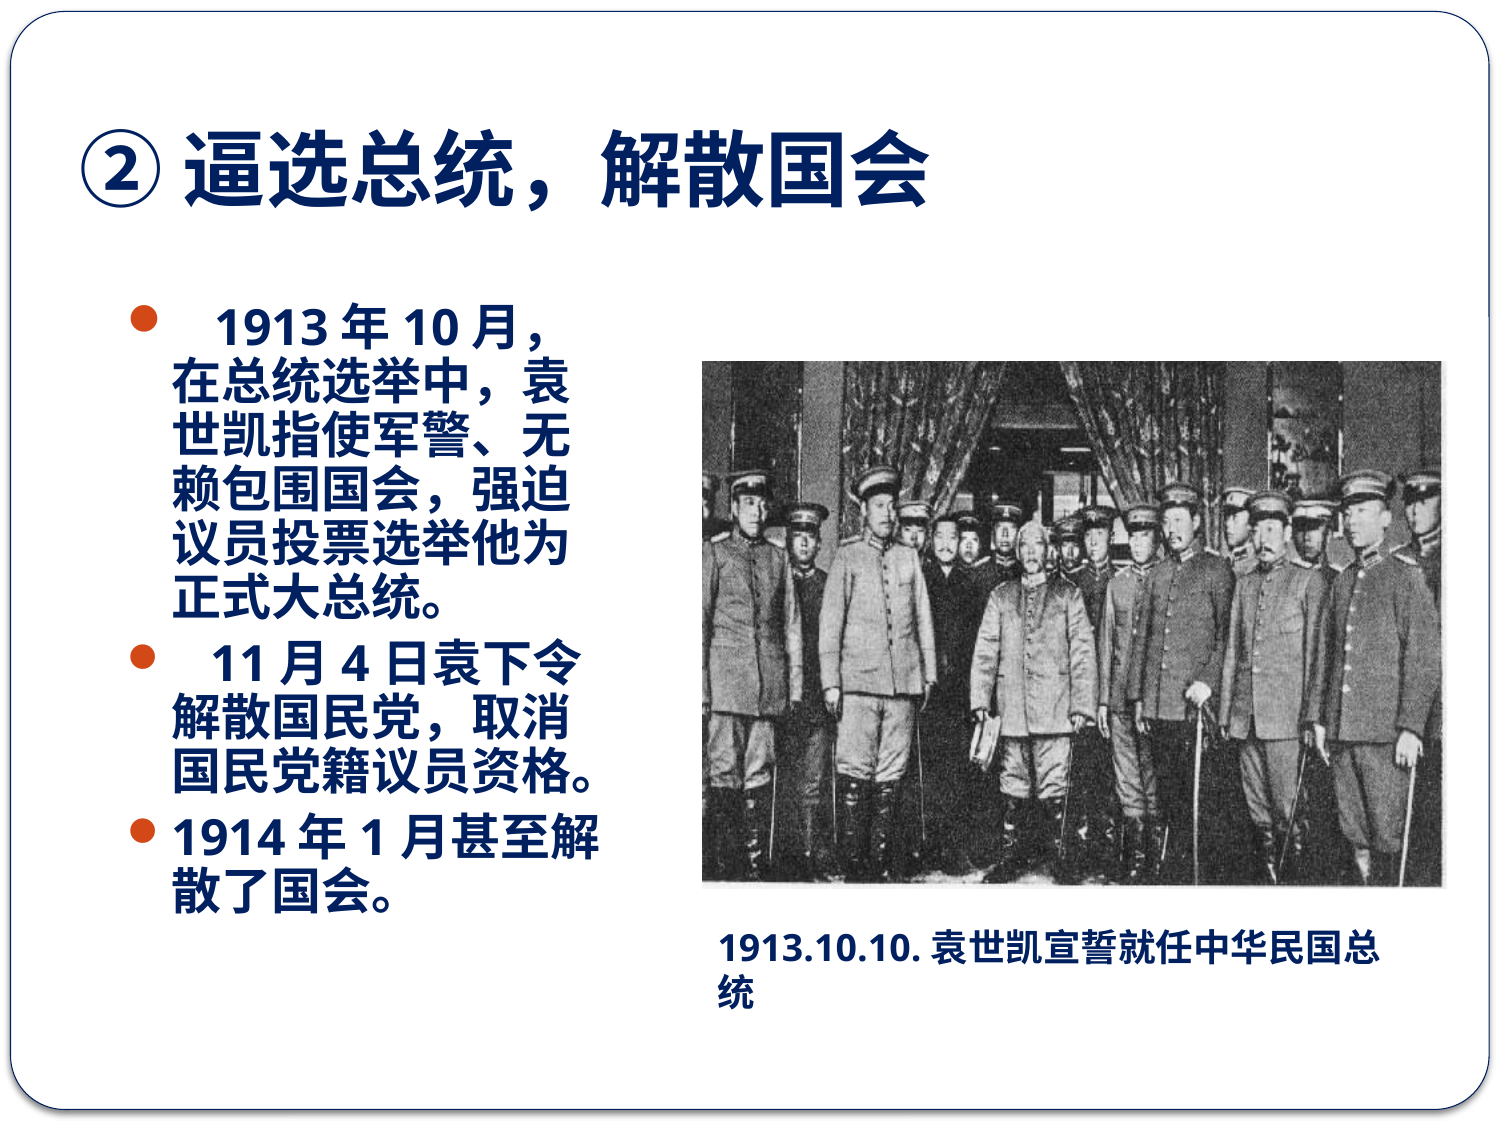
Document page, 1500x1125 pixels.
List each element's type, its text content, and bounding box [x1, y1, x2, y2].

title ②逼选总统，解散国会 [64, 45, 1425, 233]
picture [702, 361, 1448, 889]
text_box 1913.10.10.袁世凯宣誓就任中华民国总统 [702, 916, 1424, 1022]
list 1913年10月，在总统选举中，袁世凯指使军警、无赖包围国会，强迫议员投票选举他为正式大总统。 11月4日袁下令解散国民党，取消国民党籍议员资格。 1914年1月甚至解散了国会。 [112, 290, 621, 988]
